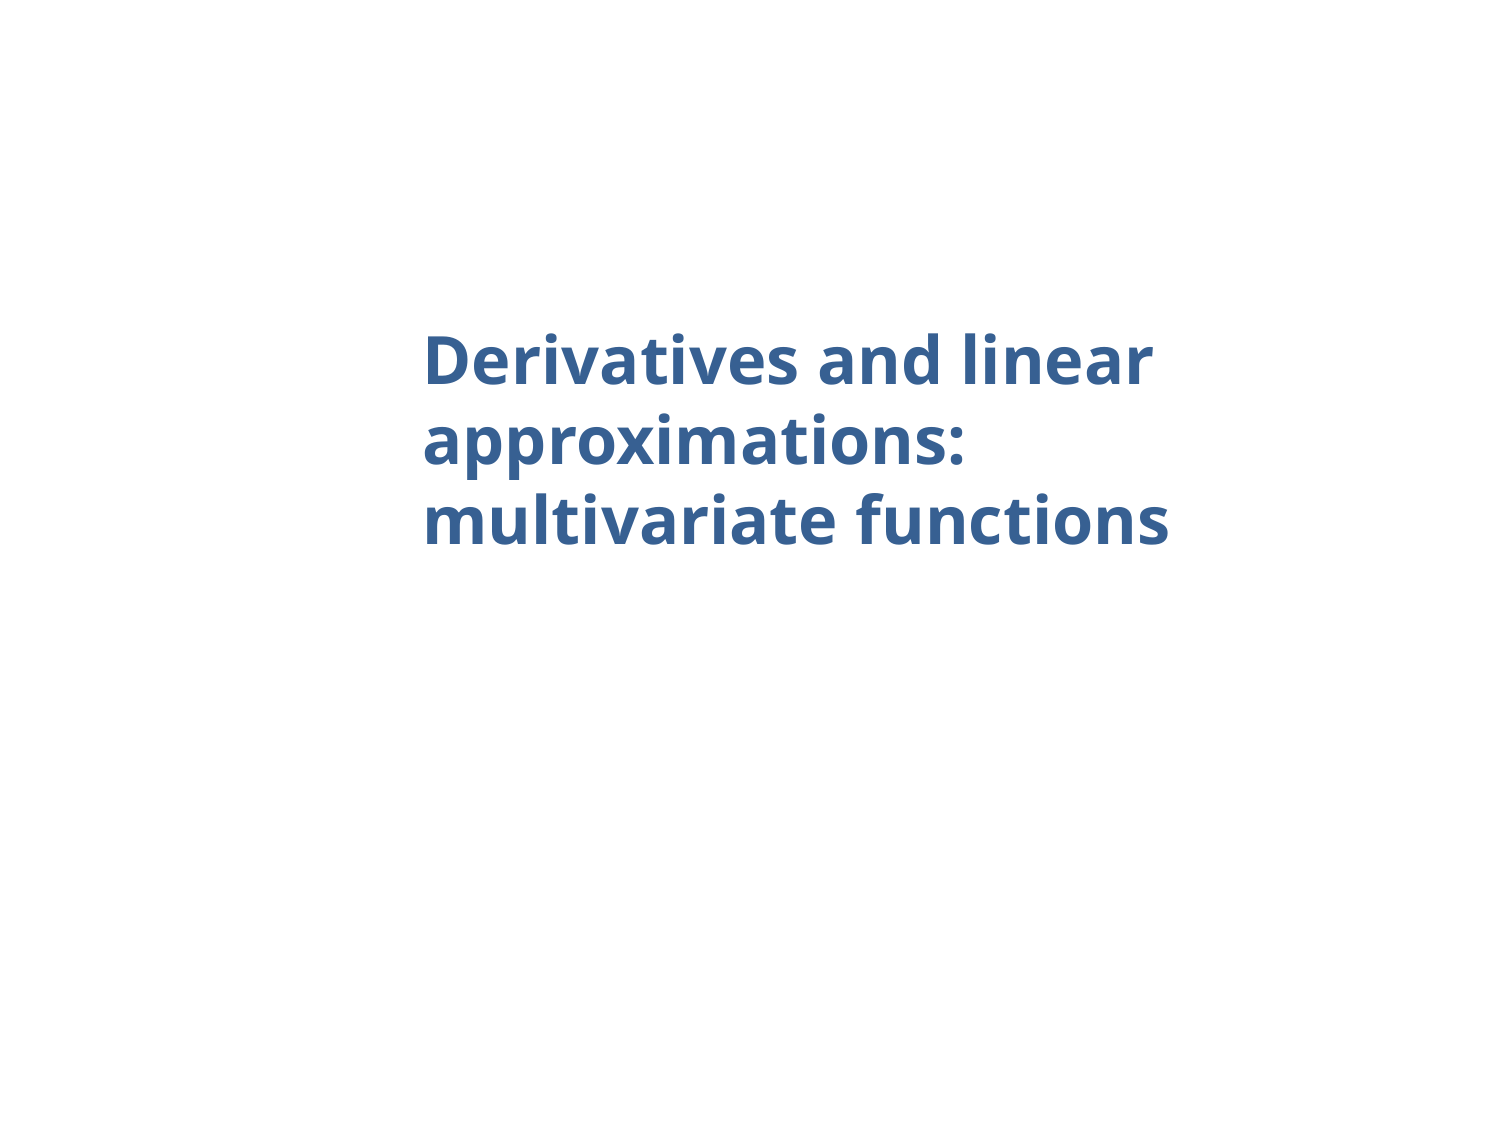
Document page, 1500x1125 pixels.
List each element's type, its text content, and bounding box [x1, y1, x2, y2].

title Derivatives and linear approximations: multivariate functions [407, 304, 1500, 492]
